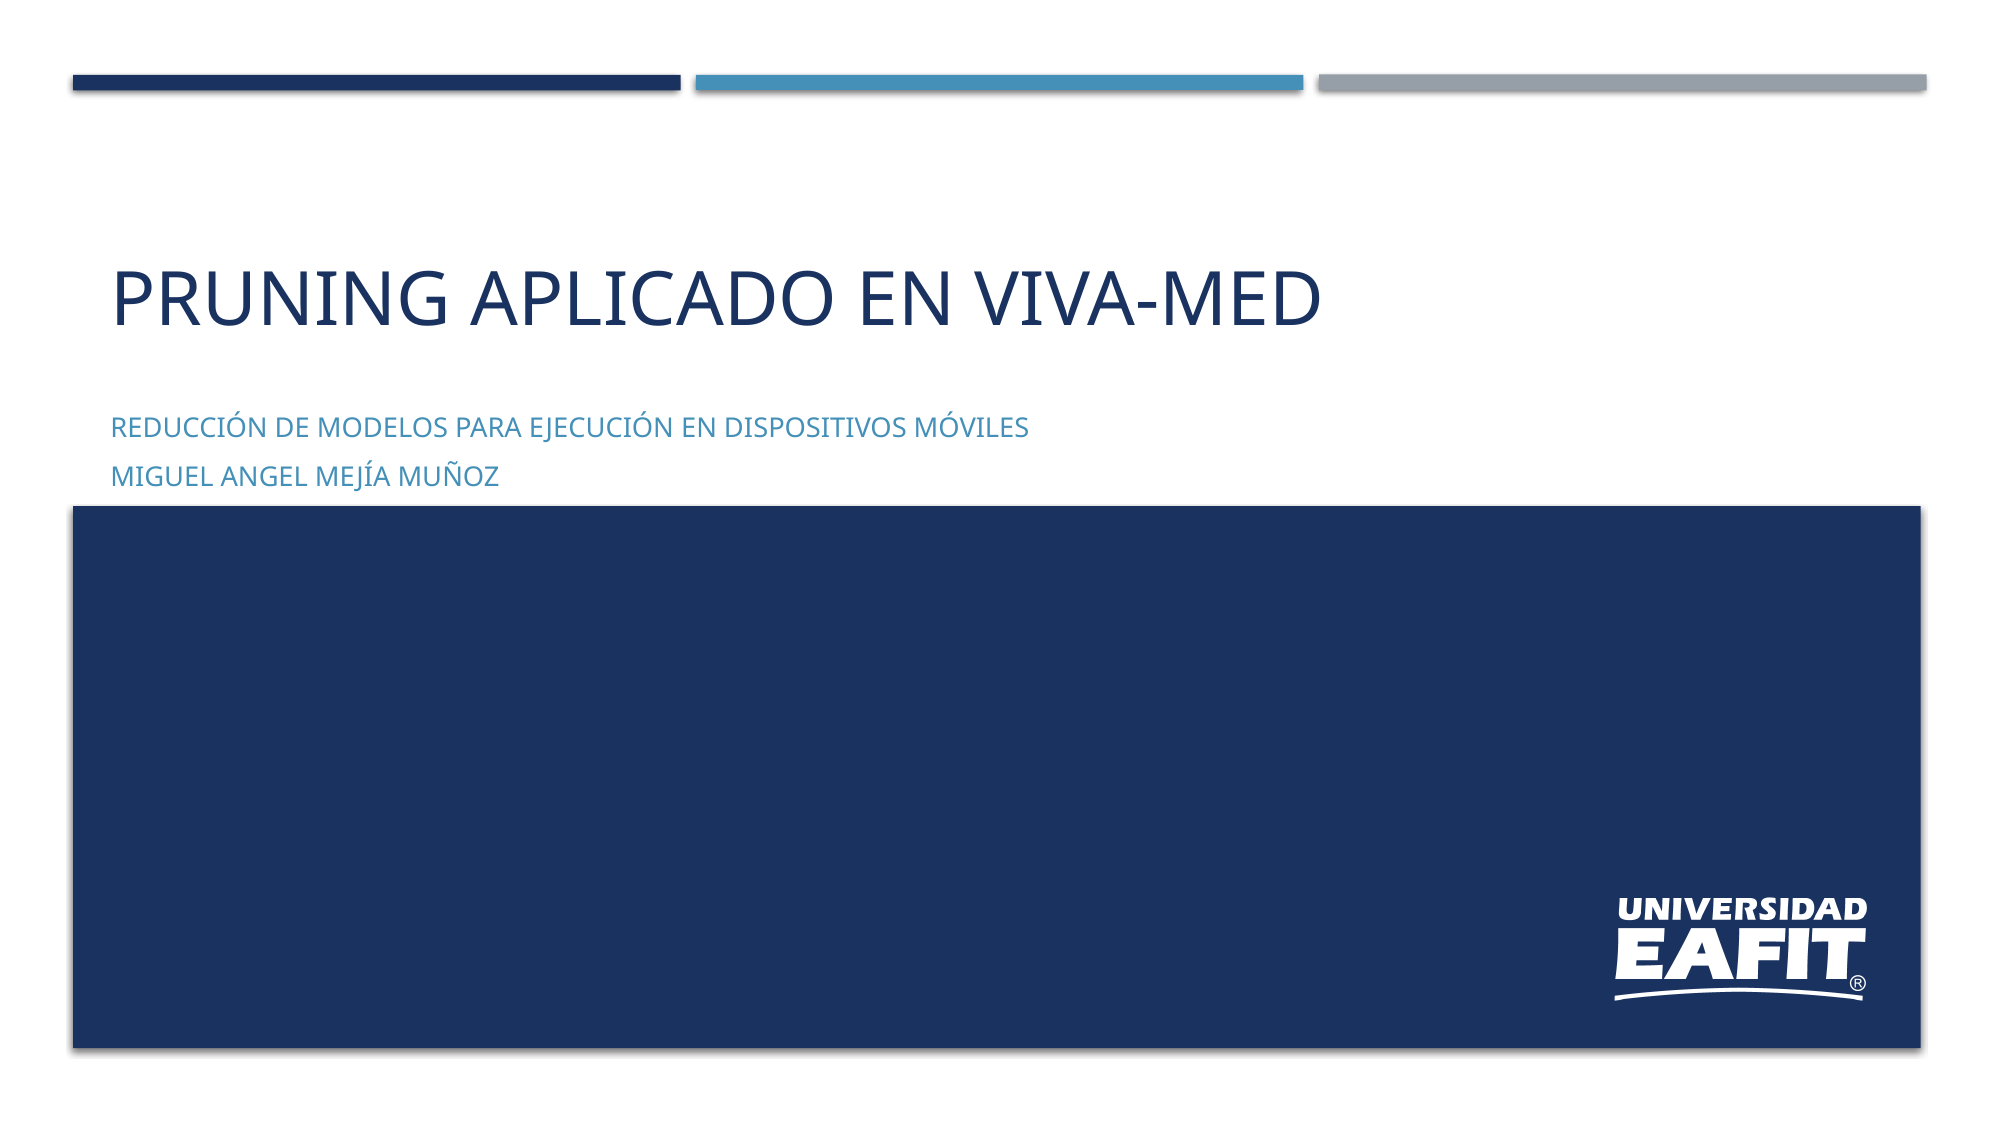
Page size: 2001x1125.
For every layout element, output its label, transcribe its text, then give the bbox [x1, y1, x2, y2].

subtitle Reducción de modelos para ejecución en dispositivos móviles Miguel Angel Mejía Muñoz [95, 403, 1899, 500]
title Pruning aplicado en vIvA-MED [95, 167, 1899, 349]
picture [1550, 832, 1940, 1083]
